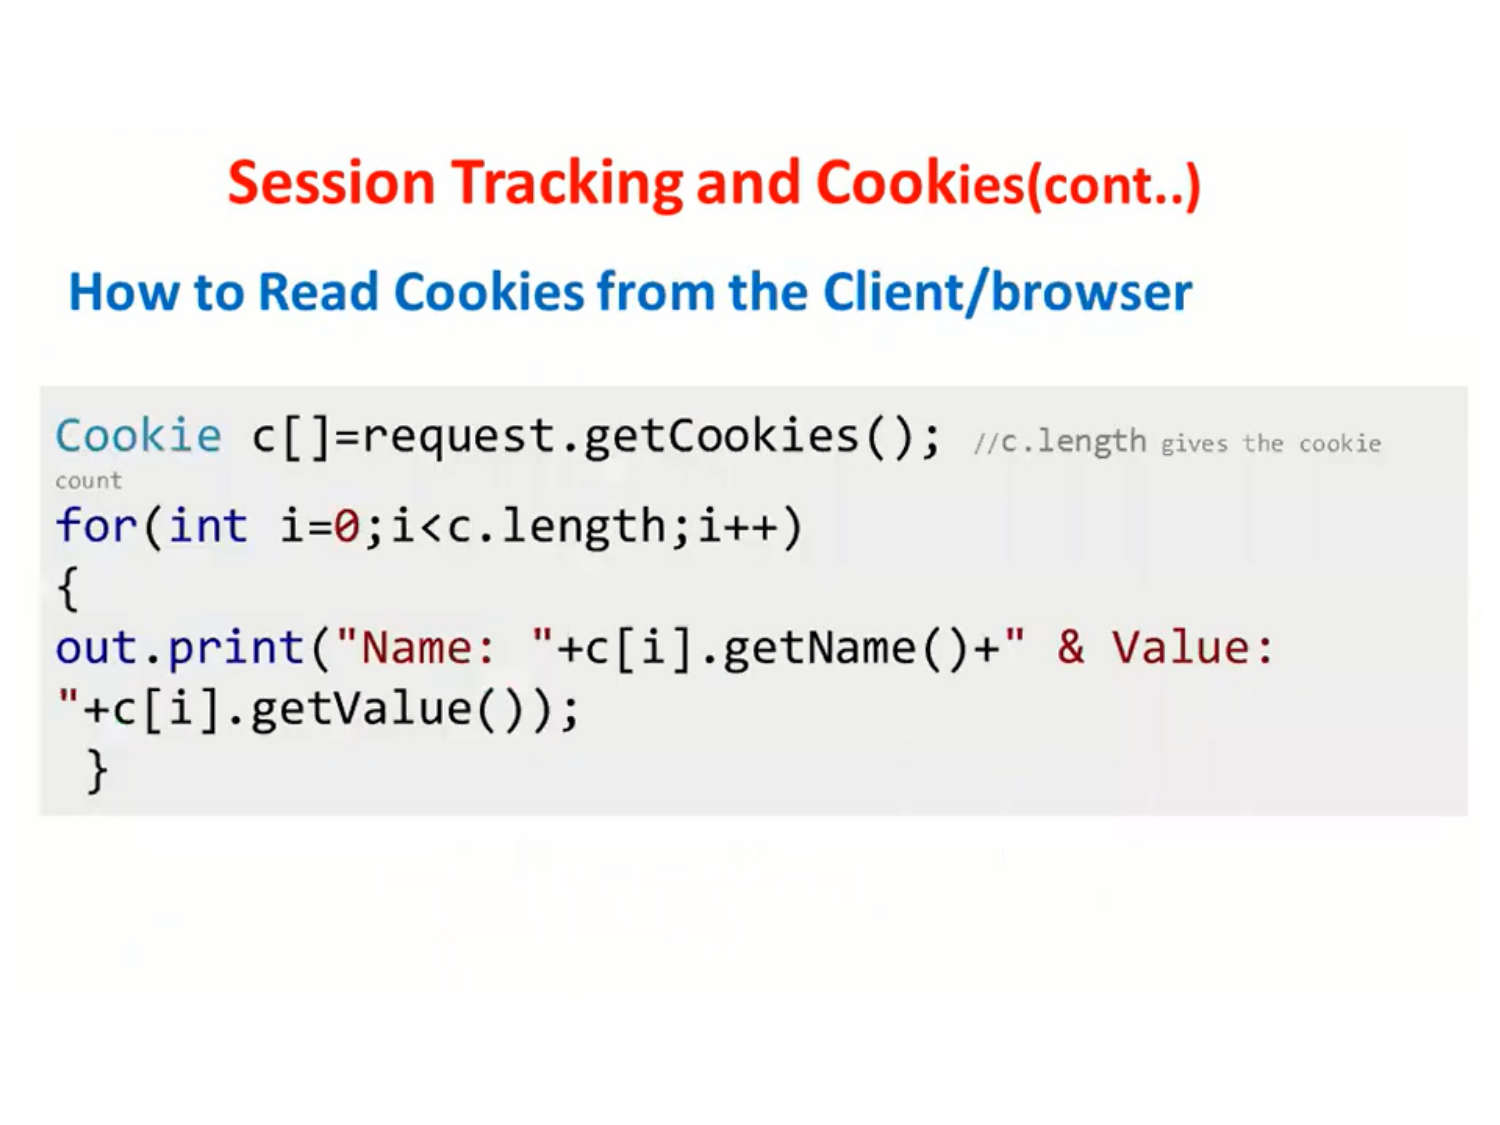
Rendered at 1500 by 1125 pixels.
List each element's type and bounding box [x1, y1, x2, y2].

picture [16, 127, 1484, 998]
